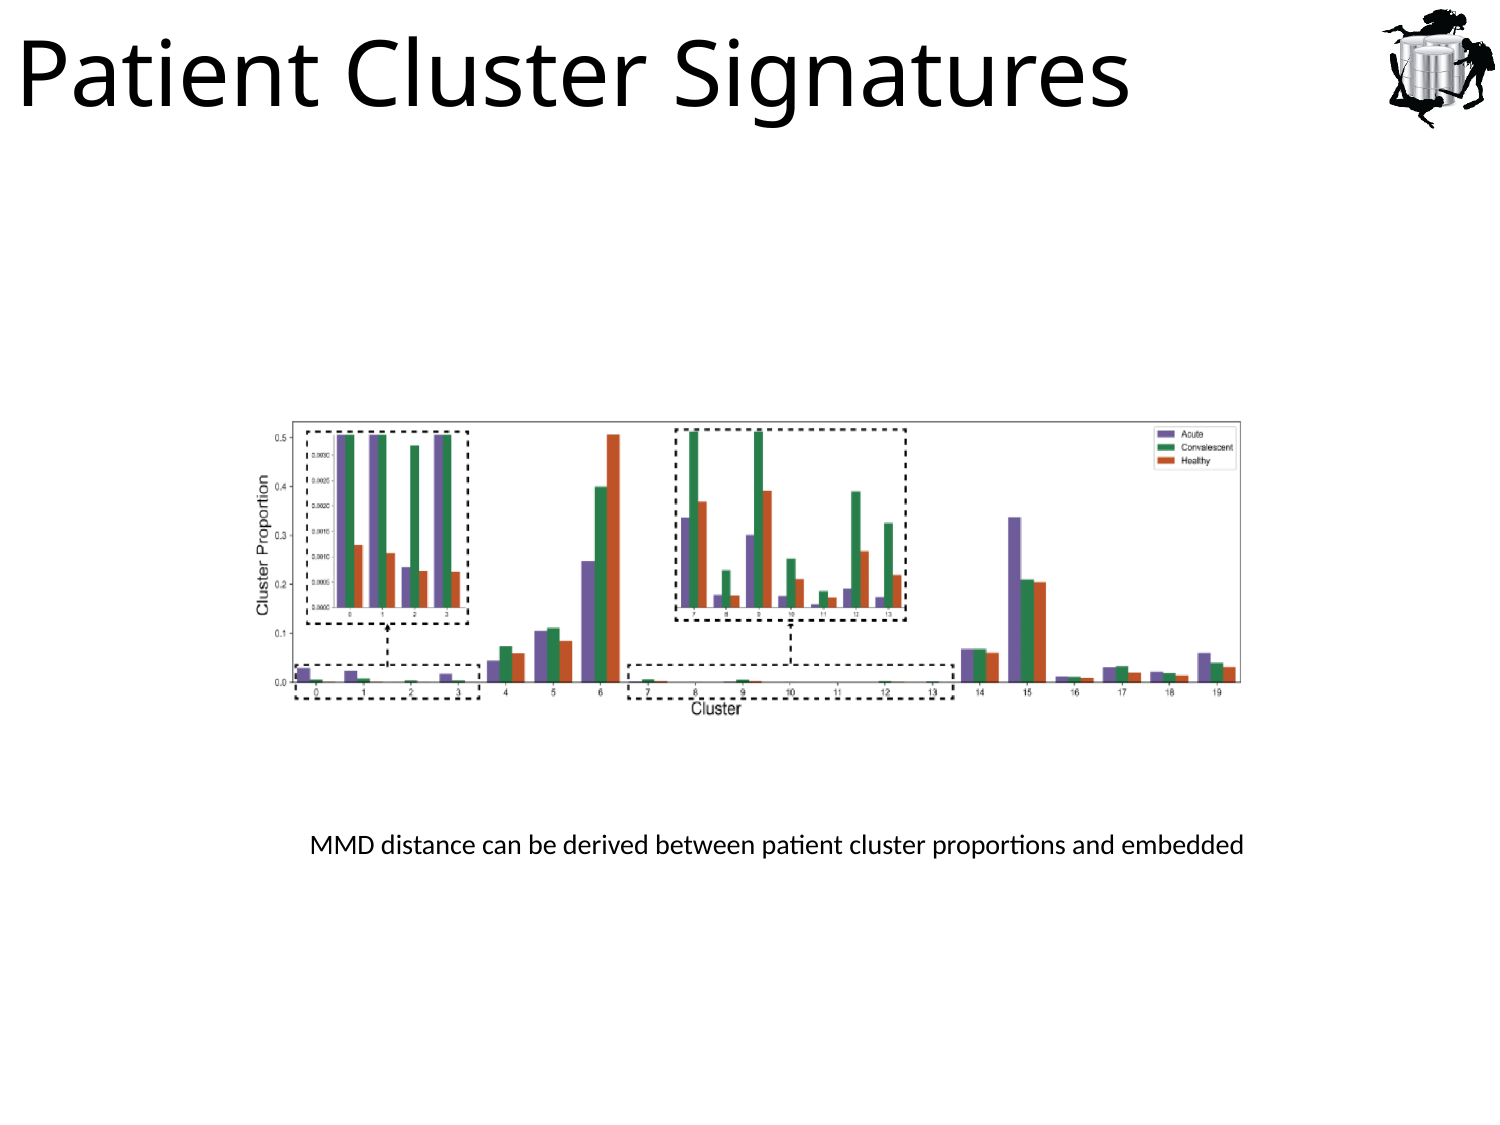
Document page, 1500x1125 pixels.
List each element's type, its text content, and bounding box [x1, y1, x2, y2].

text_box MMD distance can be derived between patient cluster proportions and embedded [294, 818, 1261, 868]
title Patient Cluster Signatures [0, 11, 1377, 143]
picture [1376, 5, 1498, 131]
picture [232, 402, 1268, 723]
